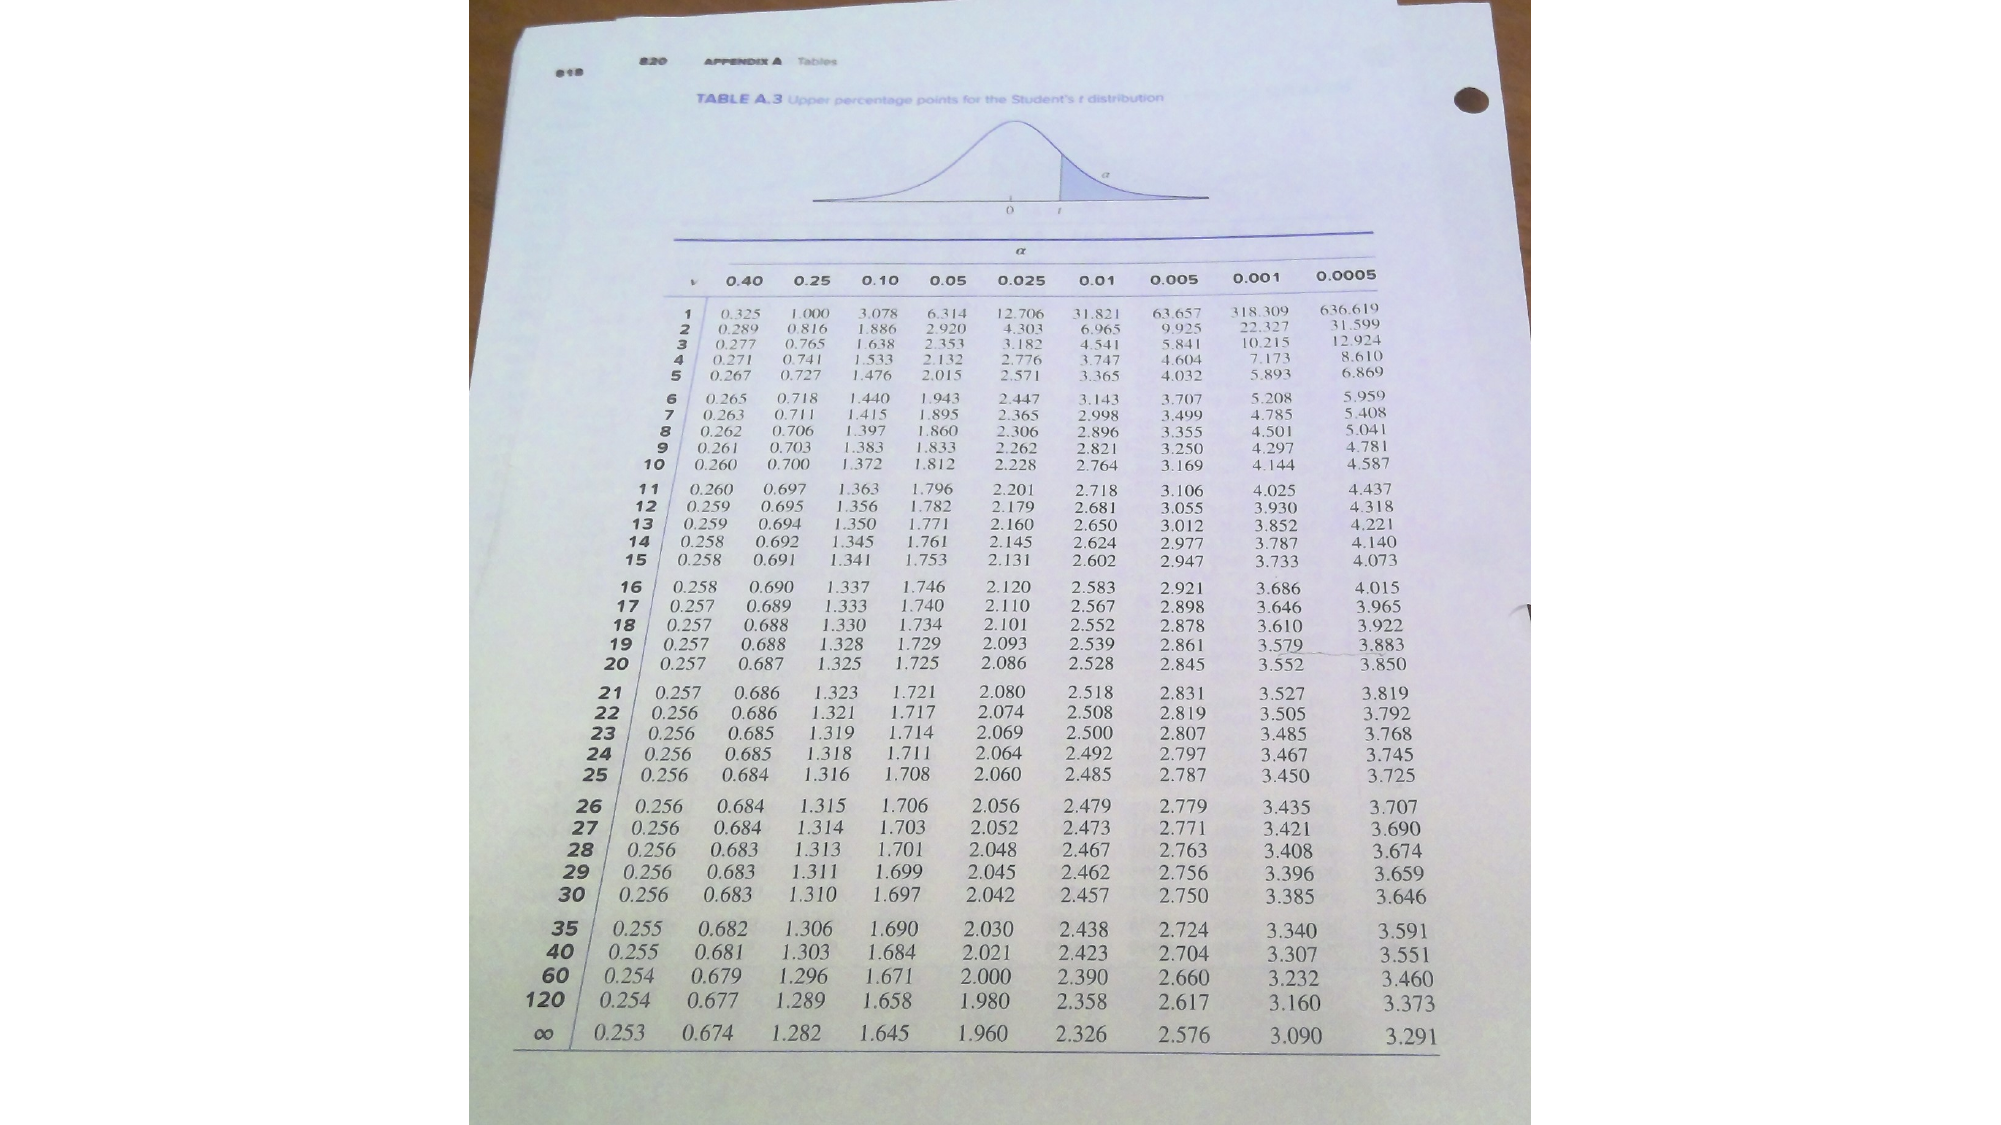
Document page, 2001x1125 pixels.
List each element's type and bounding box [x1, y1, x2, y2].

picture [469, 0, 1531, 1125]
